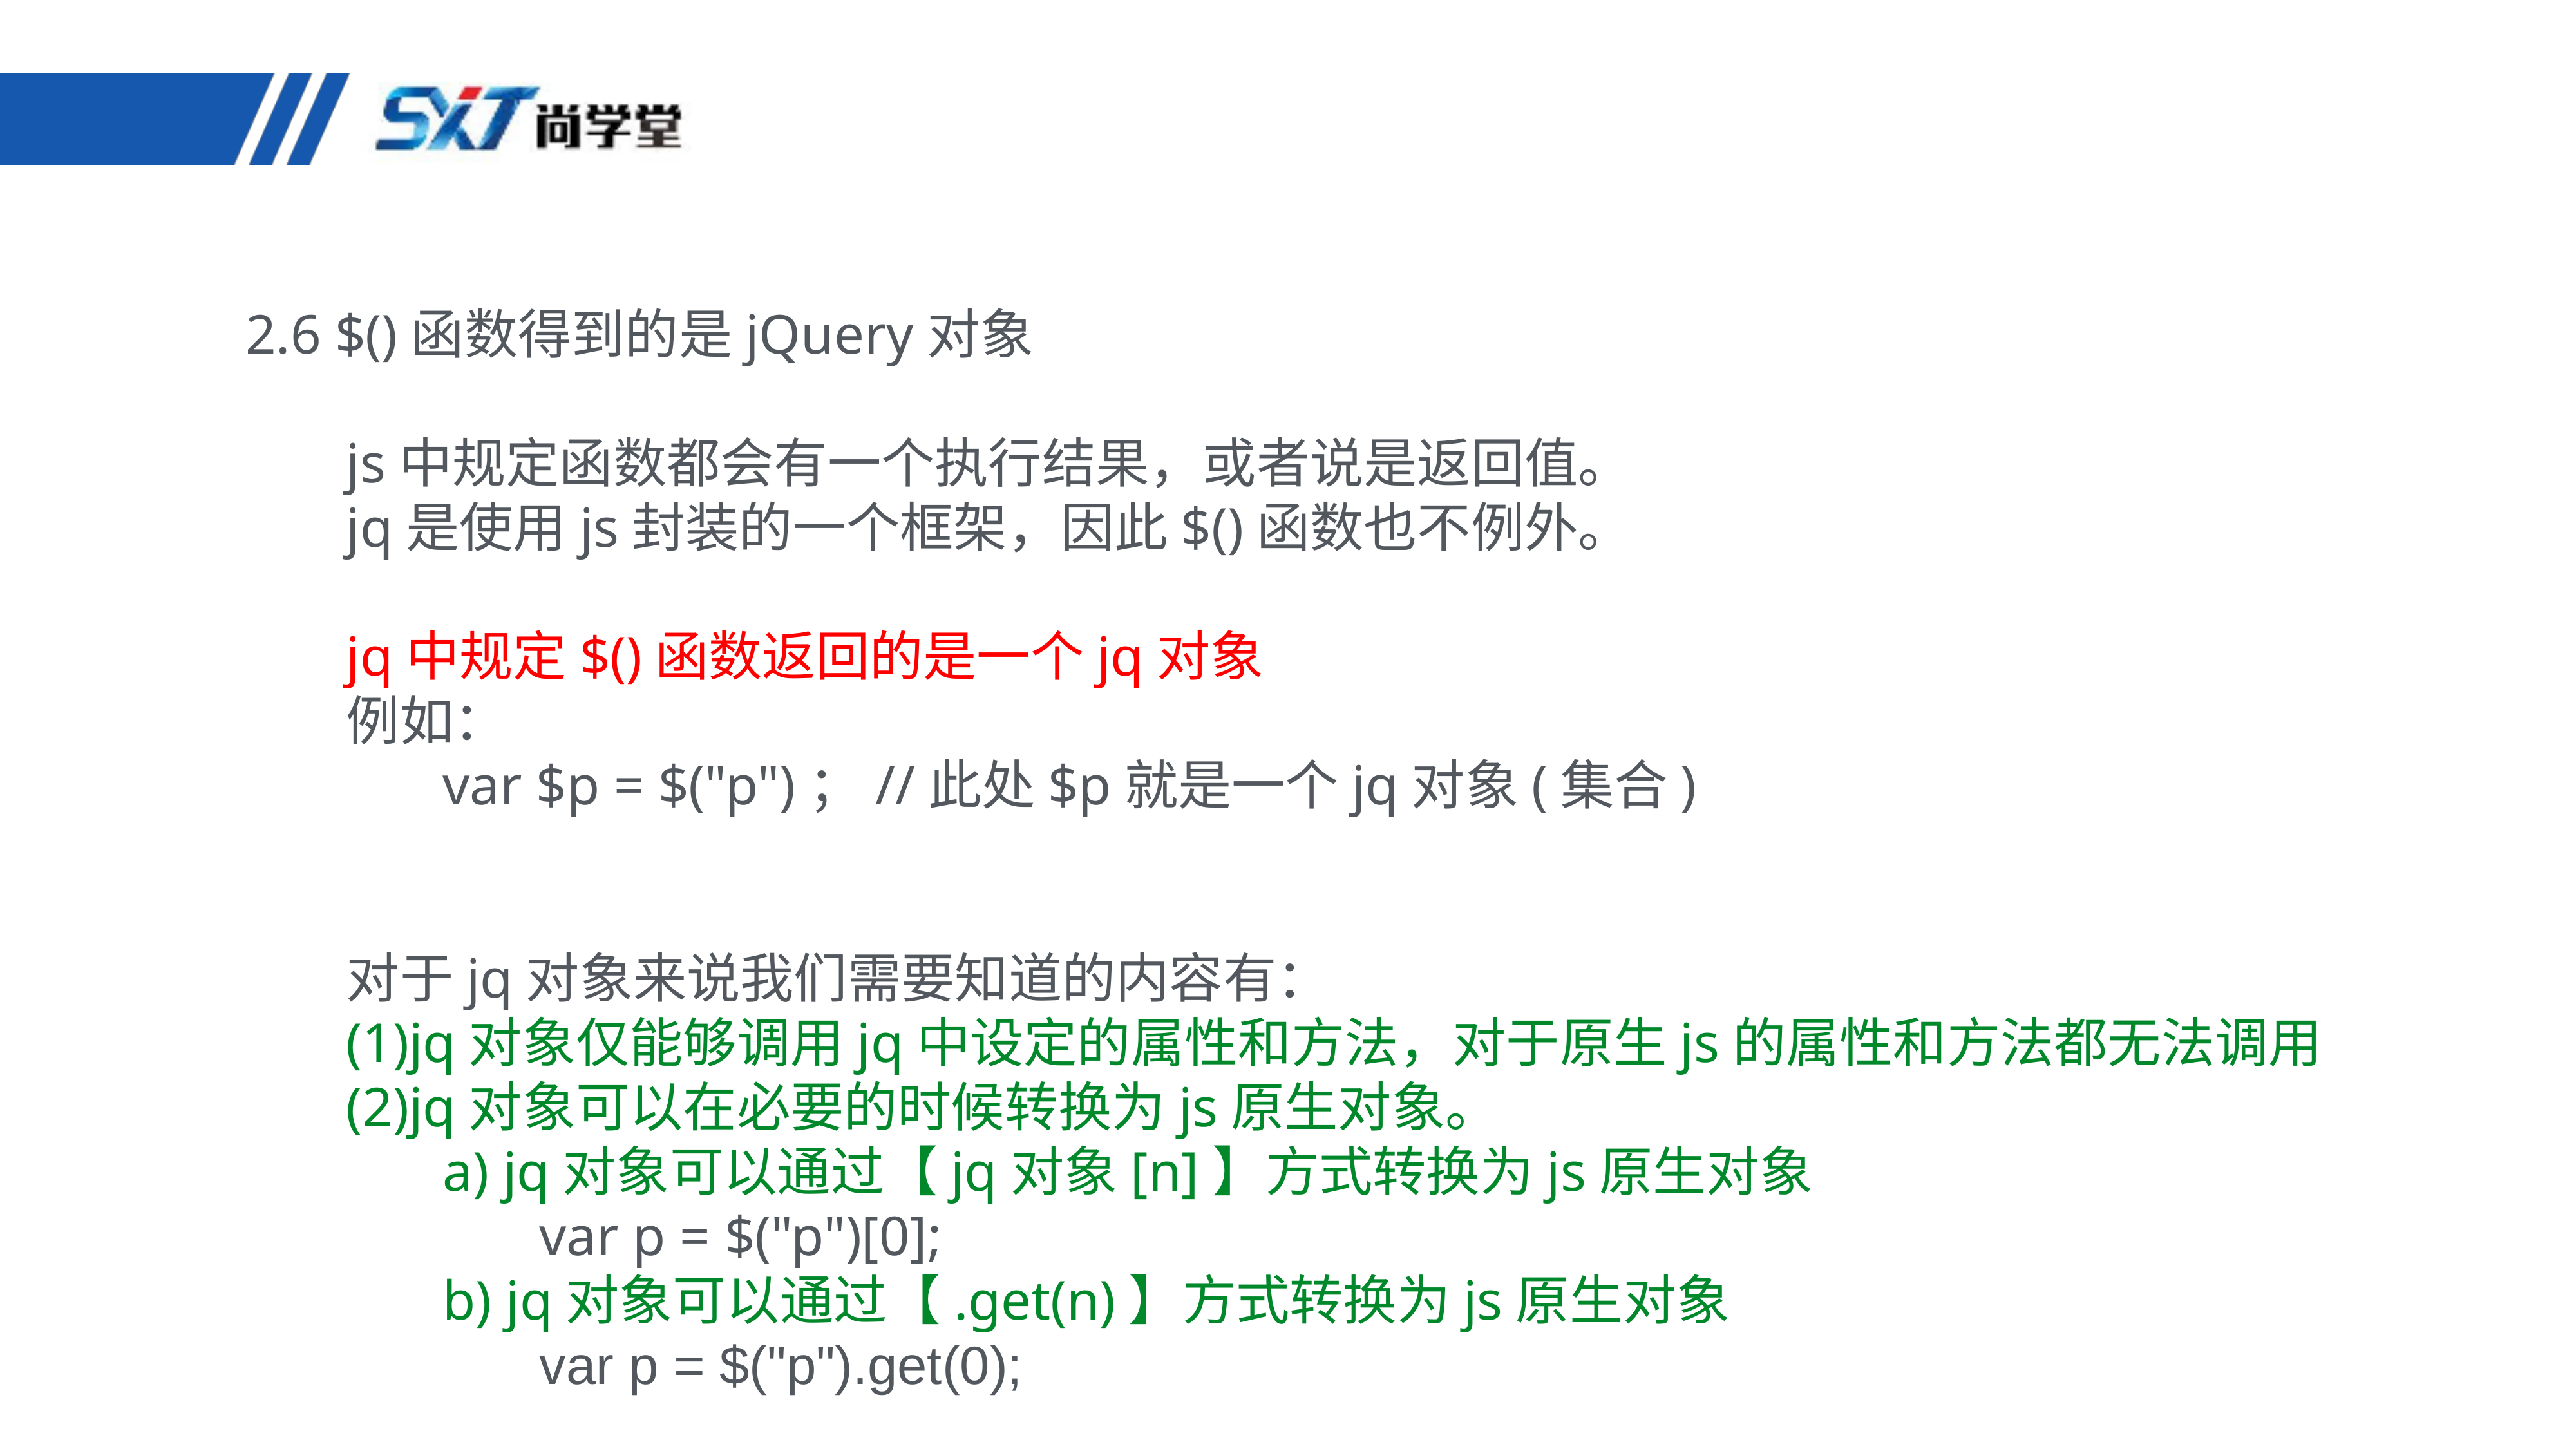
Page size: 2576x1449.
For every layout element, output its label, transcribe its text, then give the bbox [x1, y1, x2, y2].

picture [359, 17, 699, 242]
picture [0, 73, 350, 165]
text_box 2.6 $()函数得到的是jQuery对象 js中规定函数都会有一个执行结果，或者说是返回值。 jq是使用js封装的一个框架，因此$()函数也不例外。 jq中规定$()函数返回的是一个jq对象 例如： var $p = $("p")；//此处$p就是一个jq对象(集合) 对于jq对象来说我们需要知道的内容有： (1)jq对象仅能够调用jq中设定的属性和方法，对于原生js的属性和方法都无法调用 (2)jq对象可以在必要的时候转换为js原生对象。 a) jq对象可以通过【jq对象[n]】方式转换为js原生对象 var p = $("p")[0]; b) jq对象可以通过【.get(n)】方式转换为js原生对象 var p = $("p").get(0); [236, 295, 2521, 1400]
